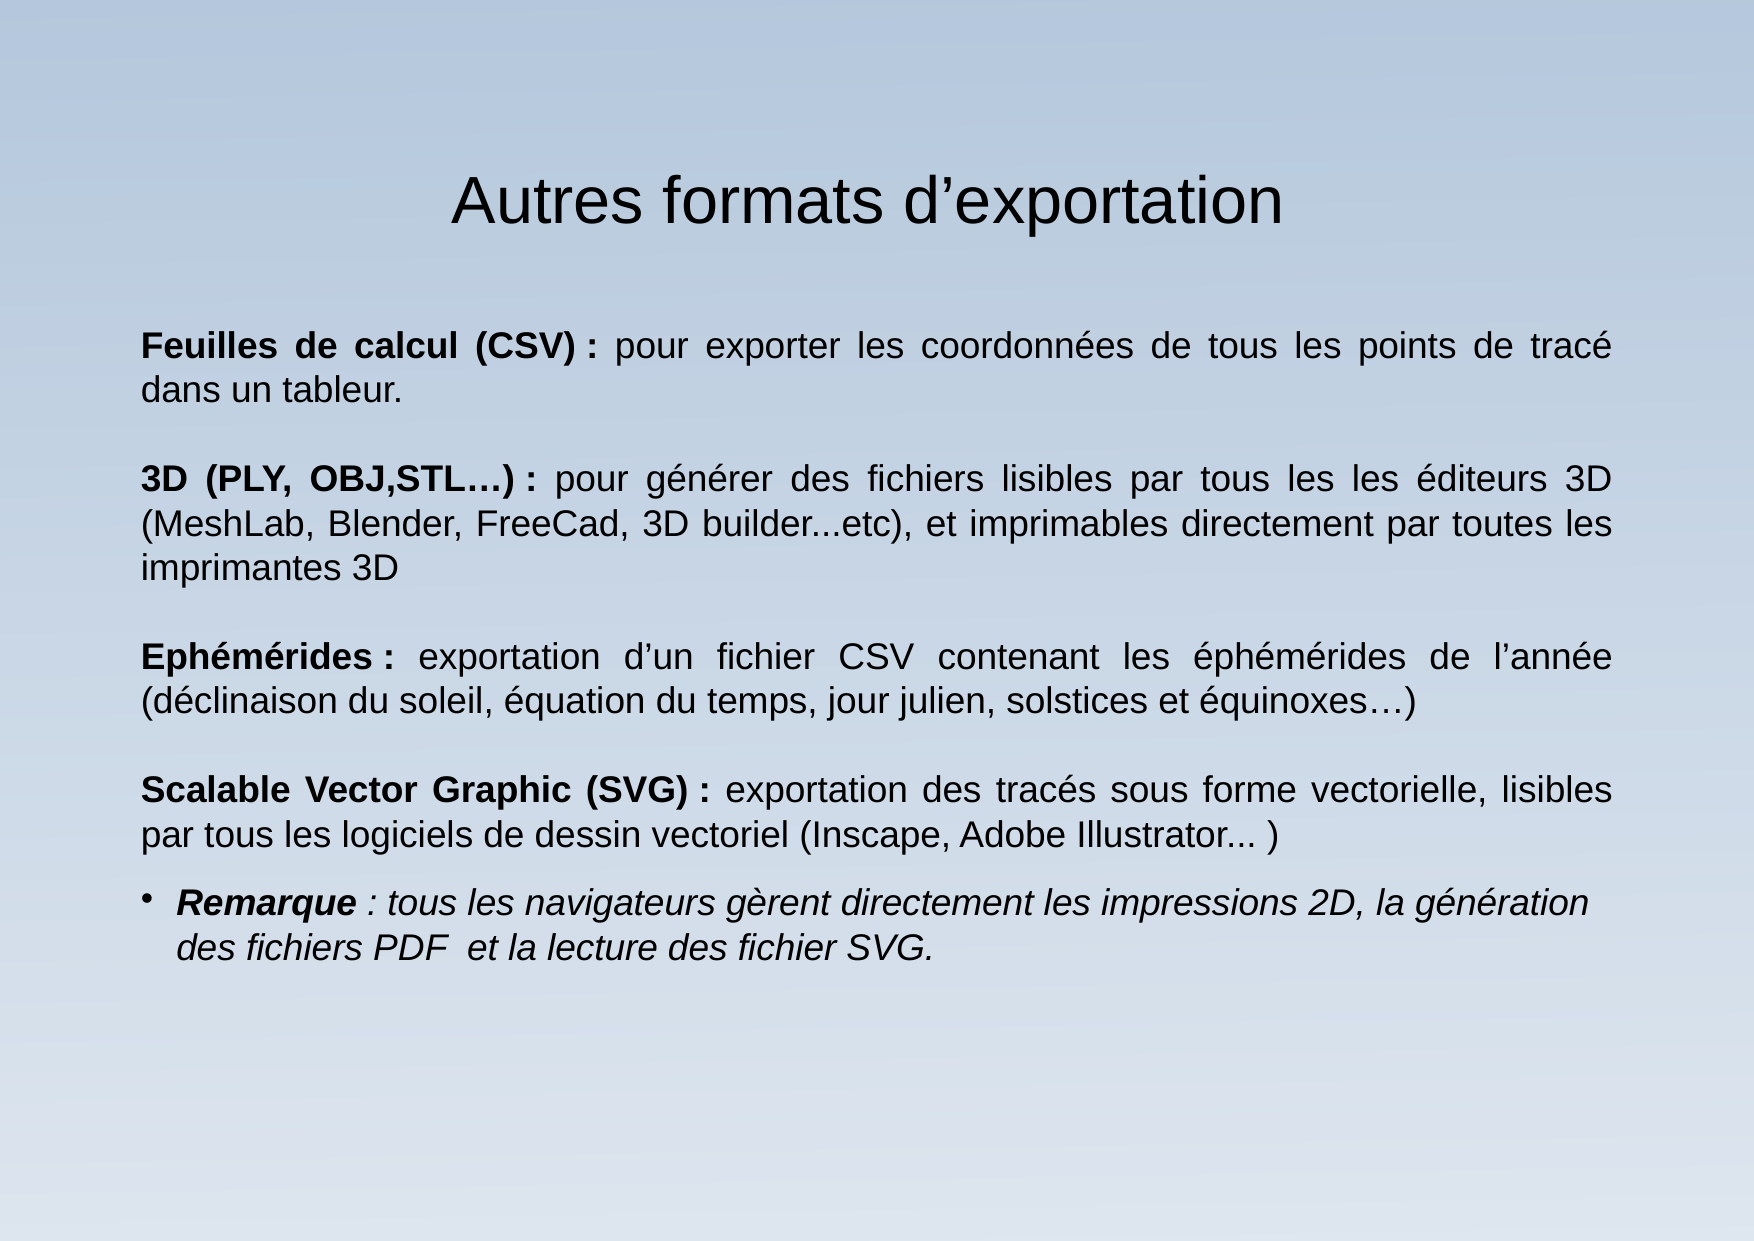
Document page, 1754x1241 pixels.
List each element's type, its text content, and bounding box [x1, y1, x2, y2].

list Feuilles de calcul (CSV) : pour exporter les coordonnées de tous les points de tracé dans un tableur. 3D (PLY, OBJ,STL…) : pour générer des fichiers lisibles par tous les les éditeurs 3D (MeshLab, Blender, FreeCad, 3D builder...etc), et imprimables directement par toutes les imprimantes 3D Ephémérides : exportation d’un fichier CSV contenant les éphémérides de l’année (déclinaison du soleil, équation du temps, jour julien, solstices et équinoxes…) Scalable Vector Graphic (SVG) : exportation des tracés sous forme vectorielle, lisibles par tous les logiciels de dessin vectoriel (Inscape, Adobe Illustrator... ) Remarque : tous les navigateurs gèrent directement les impressions 2D, la génération des fichiers PDF et la lecture des fichier SVG. [140, 321, 1613, 973]
title Autres formats d’exportation [132, 103, 1605, 291]
